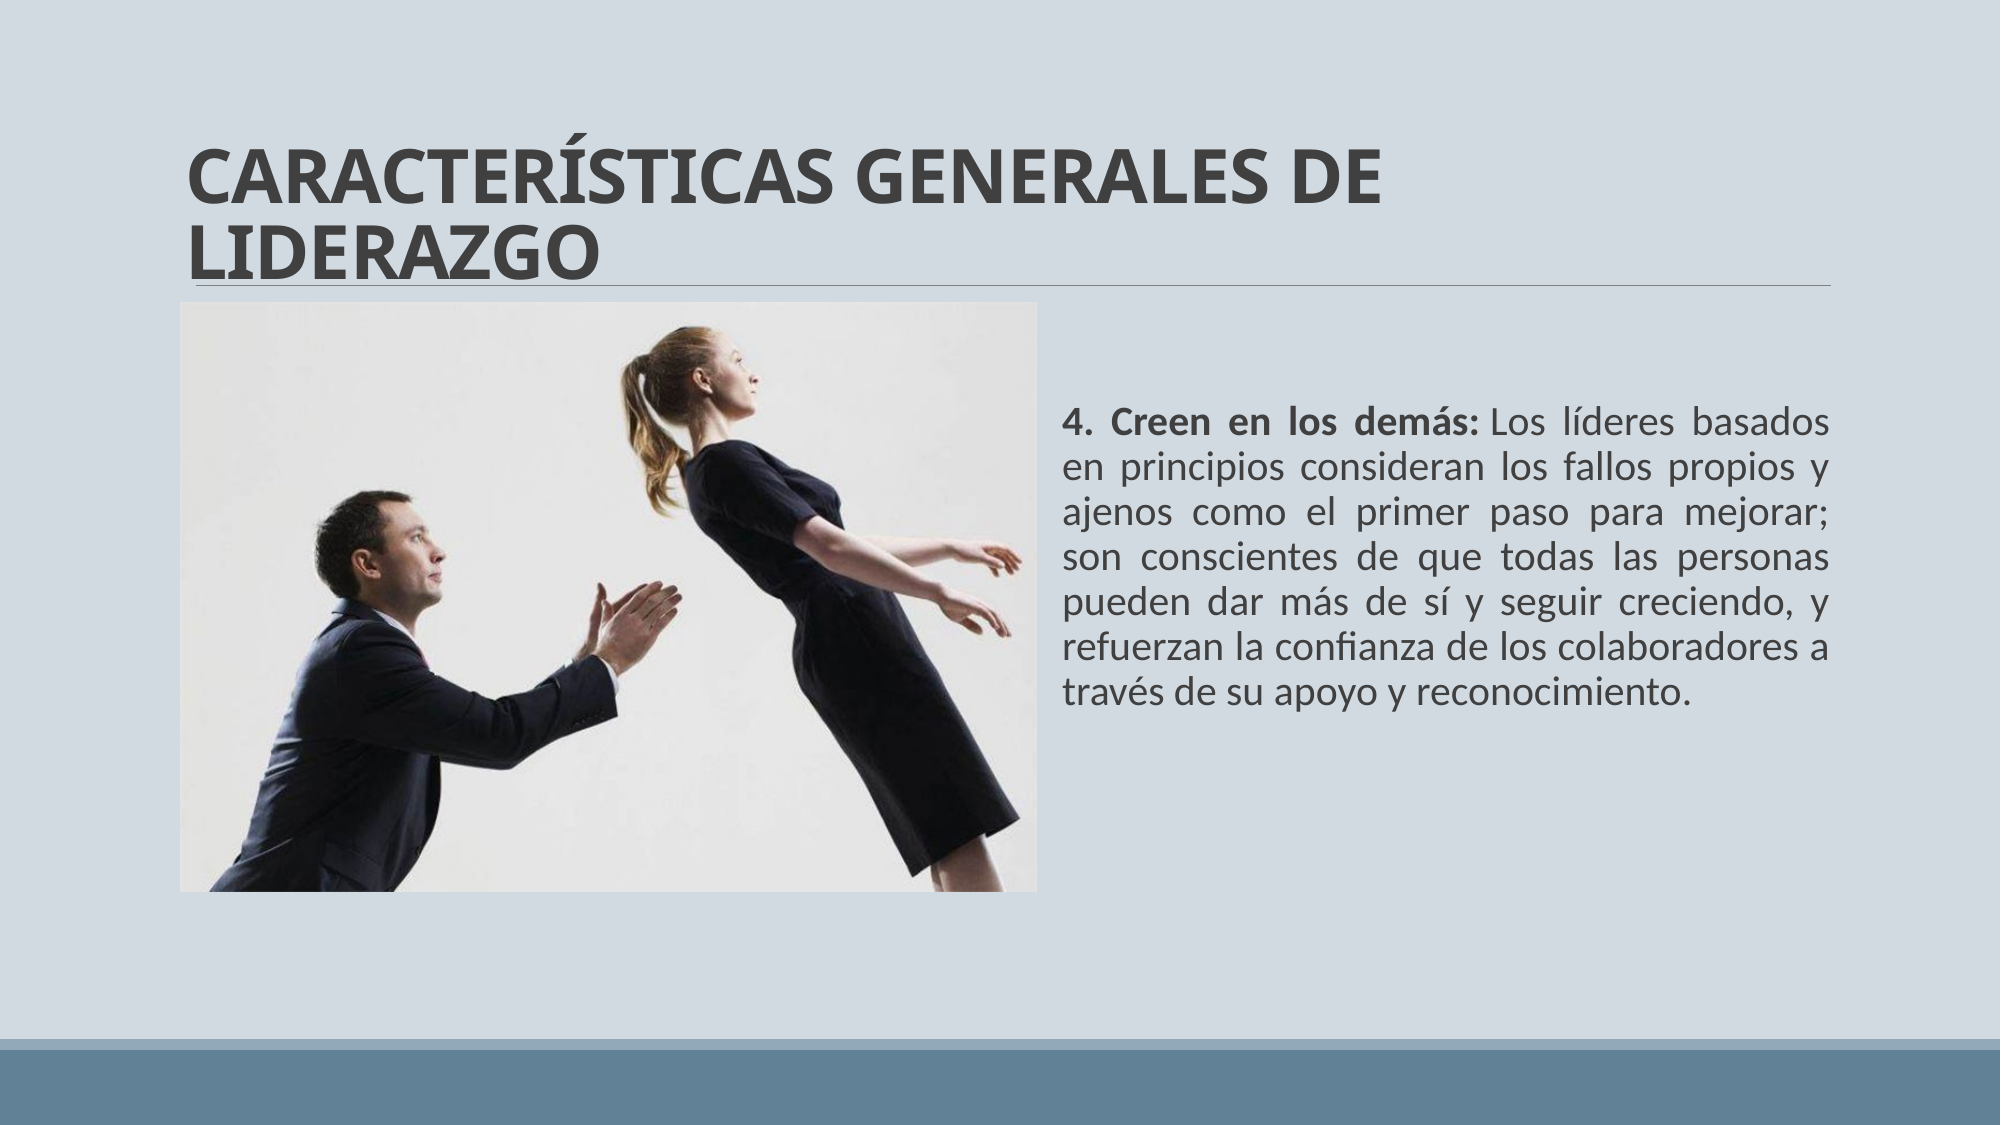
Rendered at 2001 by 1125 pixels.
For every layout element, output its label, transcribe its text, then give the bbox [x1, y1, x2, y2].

list 4. Creen en los demás: Los líderes basados en principios consideran los fallos propios y ajenos como el primer paso para mejorar; son conscientes de que todas las personas pueden dar más de sí y seguir creciendo, y refuerzan la confianza de los colaboradores a través de su apoyo y reconocimiento. [1047, 391, 1830, 963]
picture [179, 302, 1038, 893]
text_box CARACTERÍSTICAS GENERALES DE LIDERAZGO [170, 133, 1788, 303]
